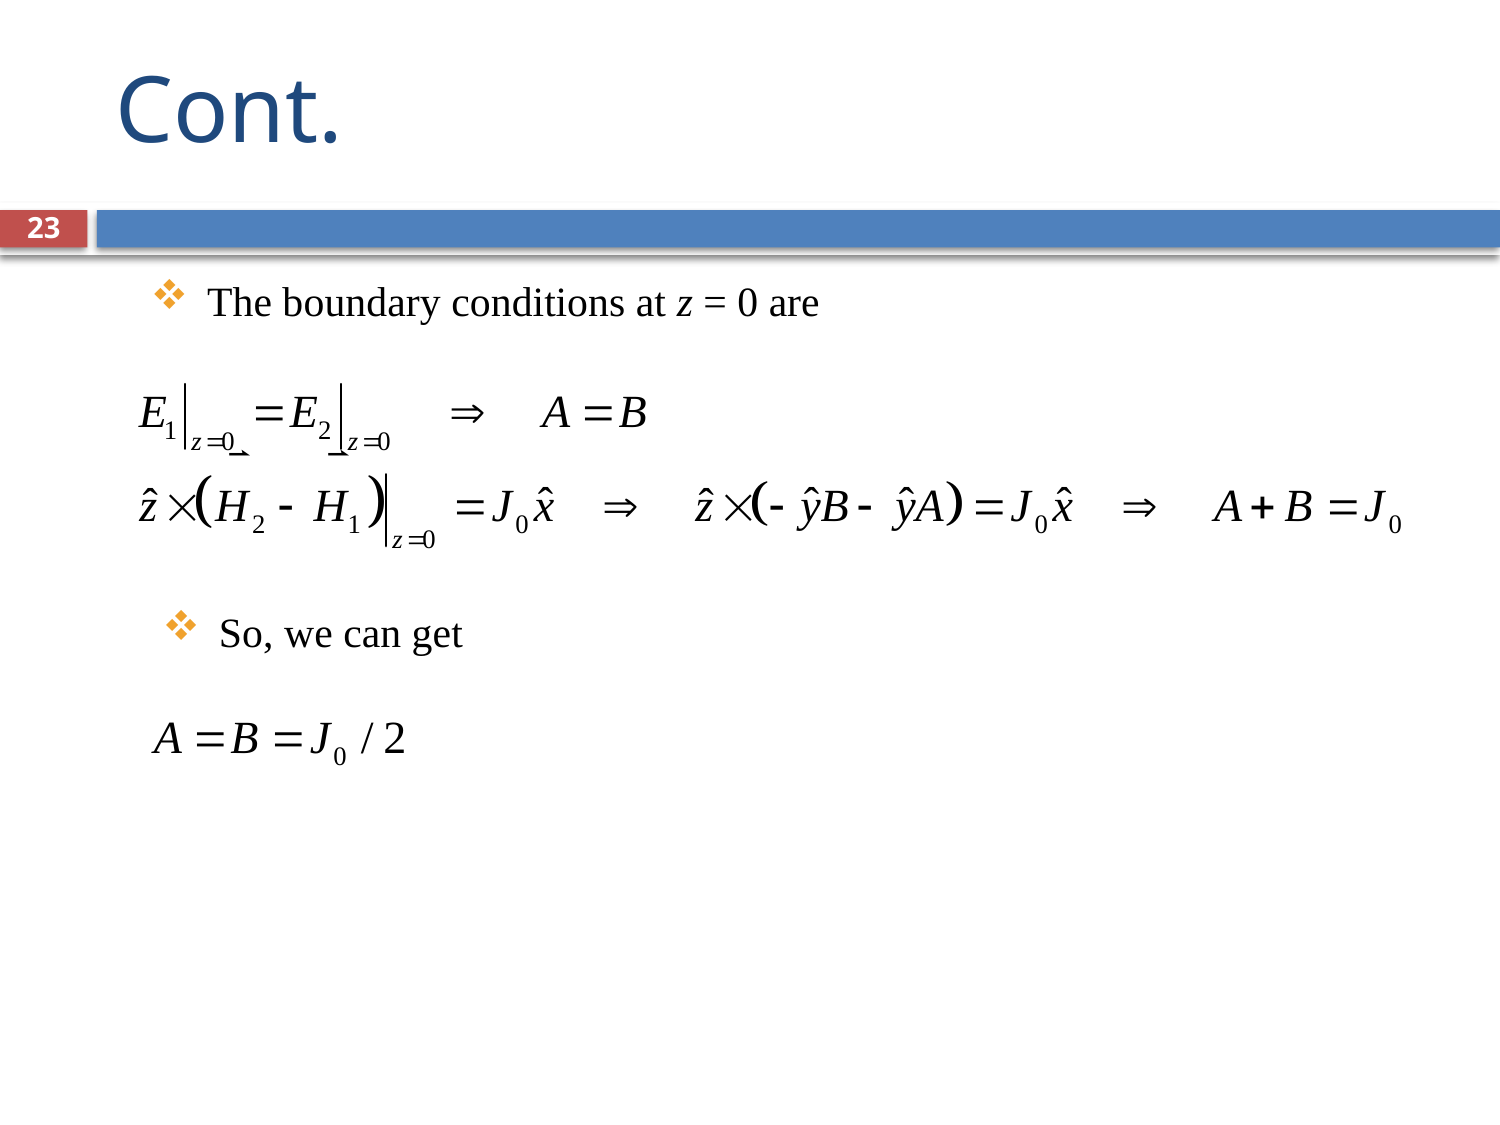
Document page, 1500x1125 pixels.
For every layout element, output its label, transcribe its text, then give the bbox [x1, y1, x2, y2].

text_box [128, 371, 1410, 561]
slide_number 23 [0, 208, 88, 249]
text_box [141, 707, 414, 778]
text_box So, we can get [147, 597, 1229, 666]
text_box The boundary conditions at z = 0 are [135, 267, 892, 370]
title Cont. [100, 24, 1438, 188]
